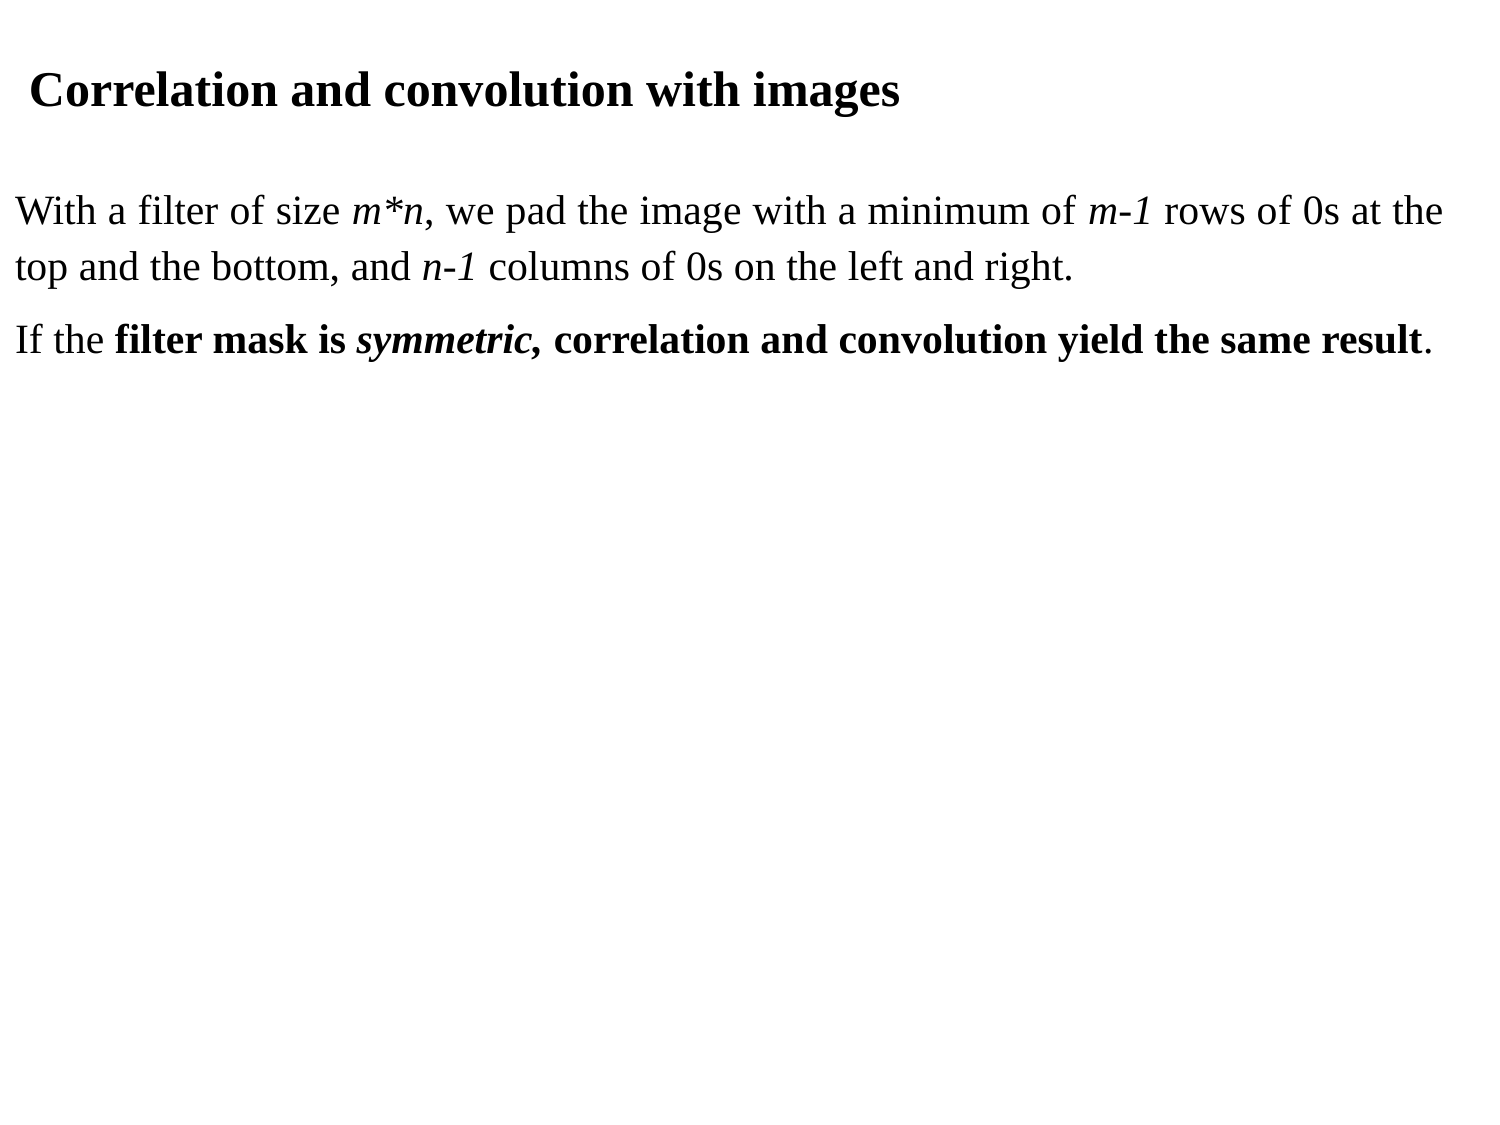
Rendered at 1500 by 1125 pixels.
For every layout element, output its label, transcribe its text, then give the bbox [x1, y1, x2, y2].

text_box Correlation and convolution with images With a filter of size m*n, we pad the image with a minimum of m-1 rows of 0s at the top and the bottom, and n-1 columns of 0s on the left and right. If the filter mask is symmetric, correlation and convolution yield the same result. [0, 69, 1472, 369]
